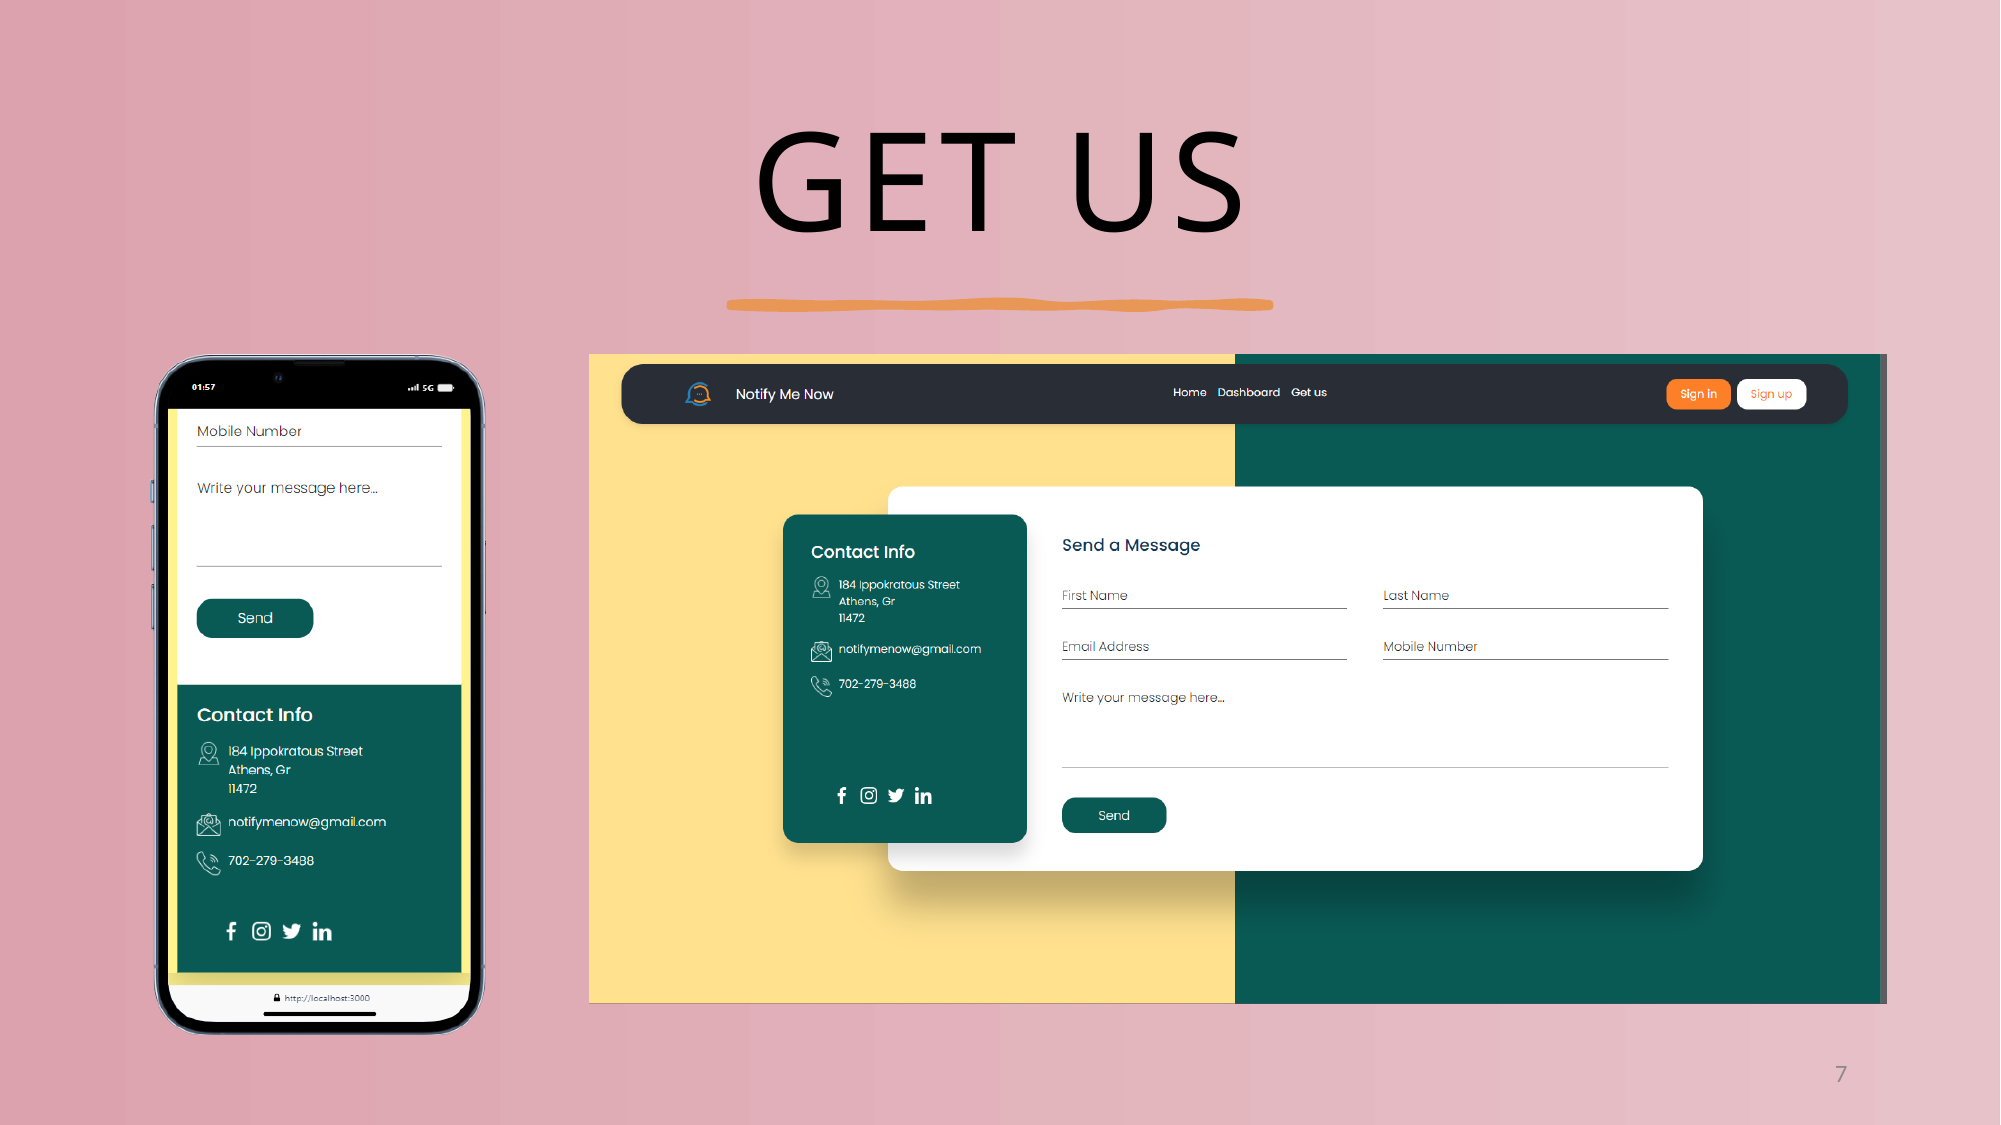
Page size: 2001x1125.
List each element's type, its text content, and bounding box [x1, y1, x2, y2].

picture [150, 354, 486, 1035]
title Get us [104, 75, 1895, 300]
text_box [728, 299, 1271, 310]
text_box [0, 0, 2000, 1125]
picture [589, 354, 1887, 1004]
slide_number 7 [1412, 1042, 1863, 1103]
